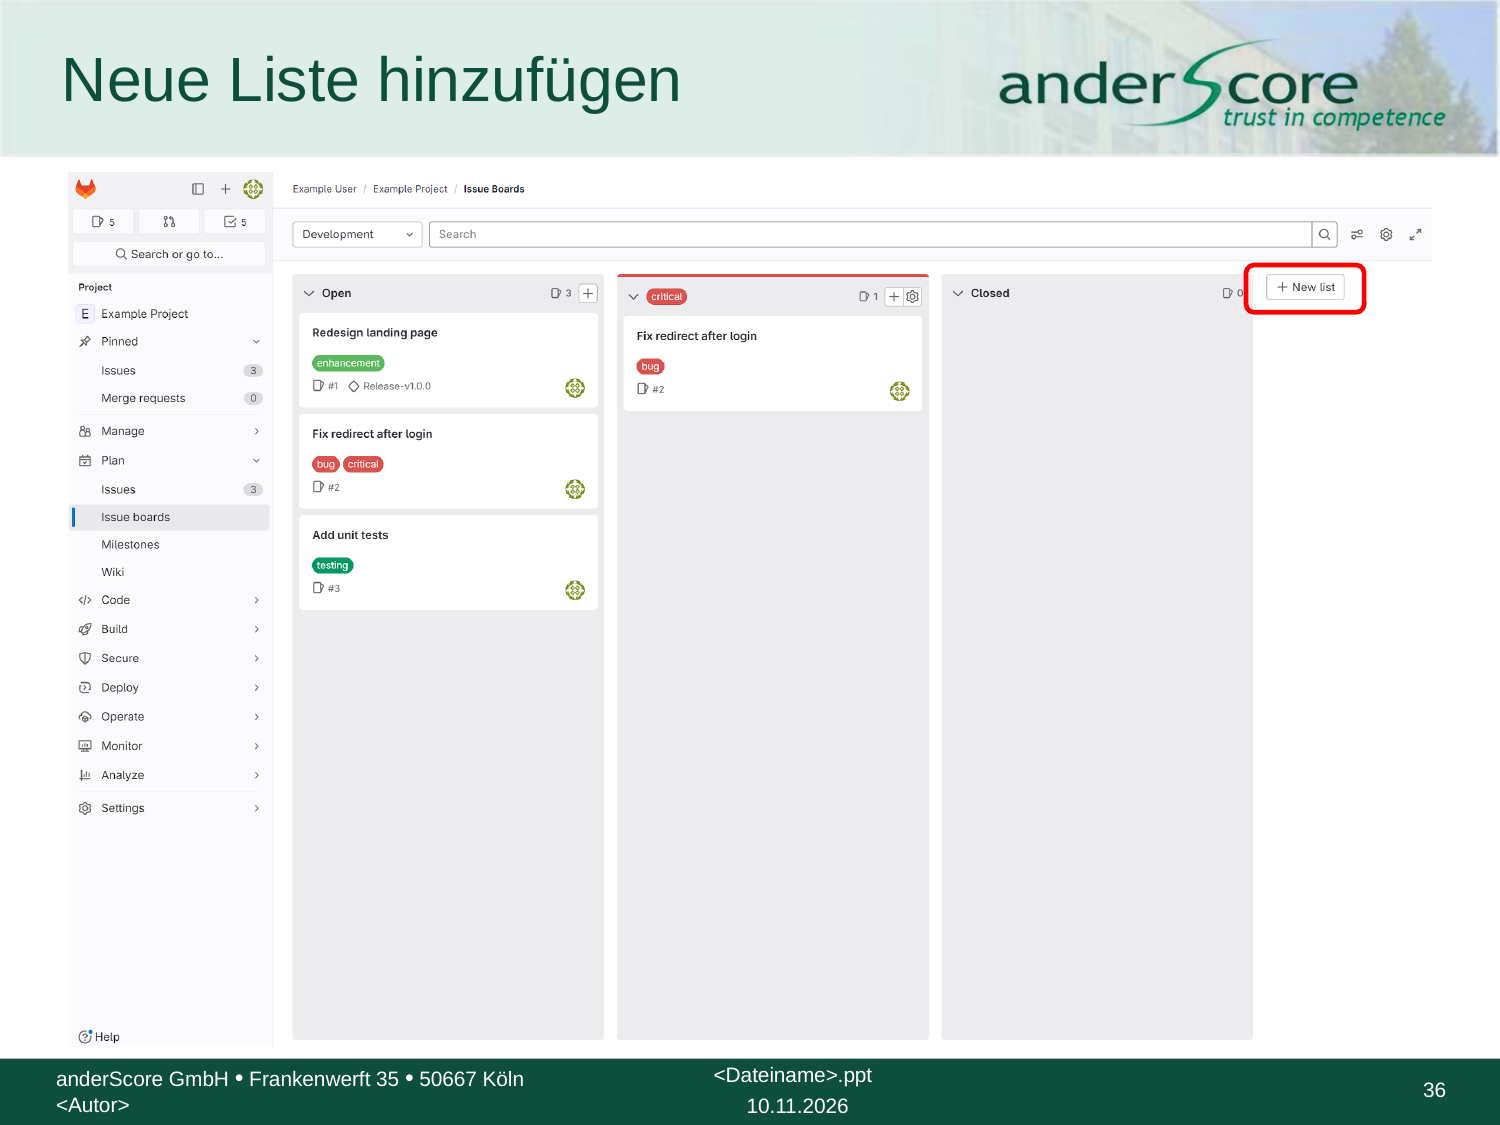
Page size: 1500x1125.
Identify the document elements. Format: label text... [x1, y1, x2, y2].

picture [68, 172, 1432, 1047]
title Neue Liste hinzufügen [46, 23, 975, 140]
picture [0, 0, 1500, 157]
